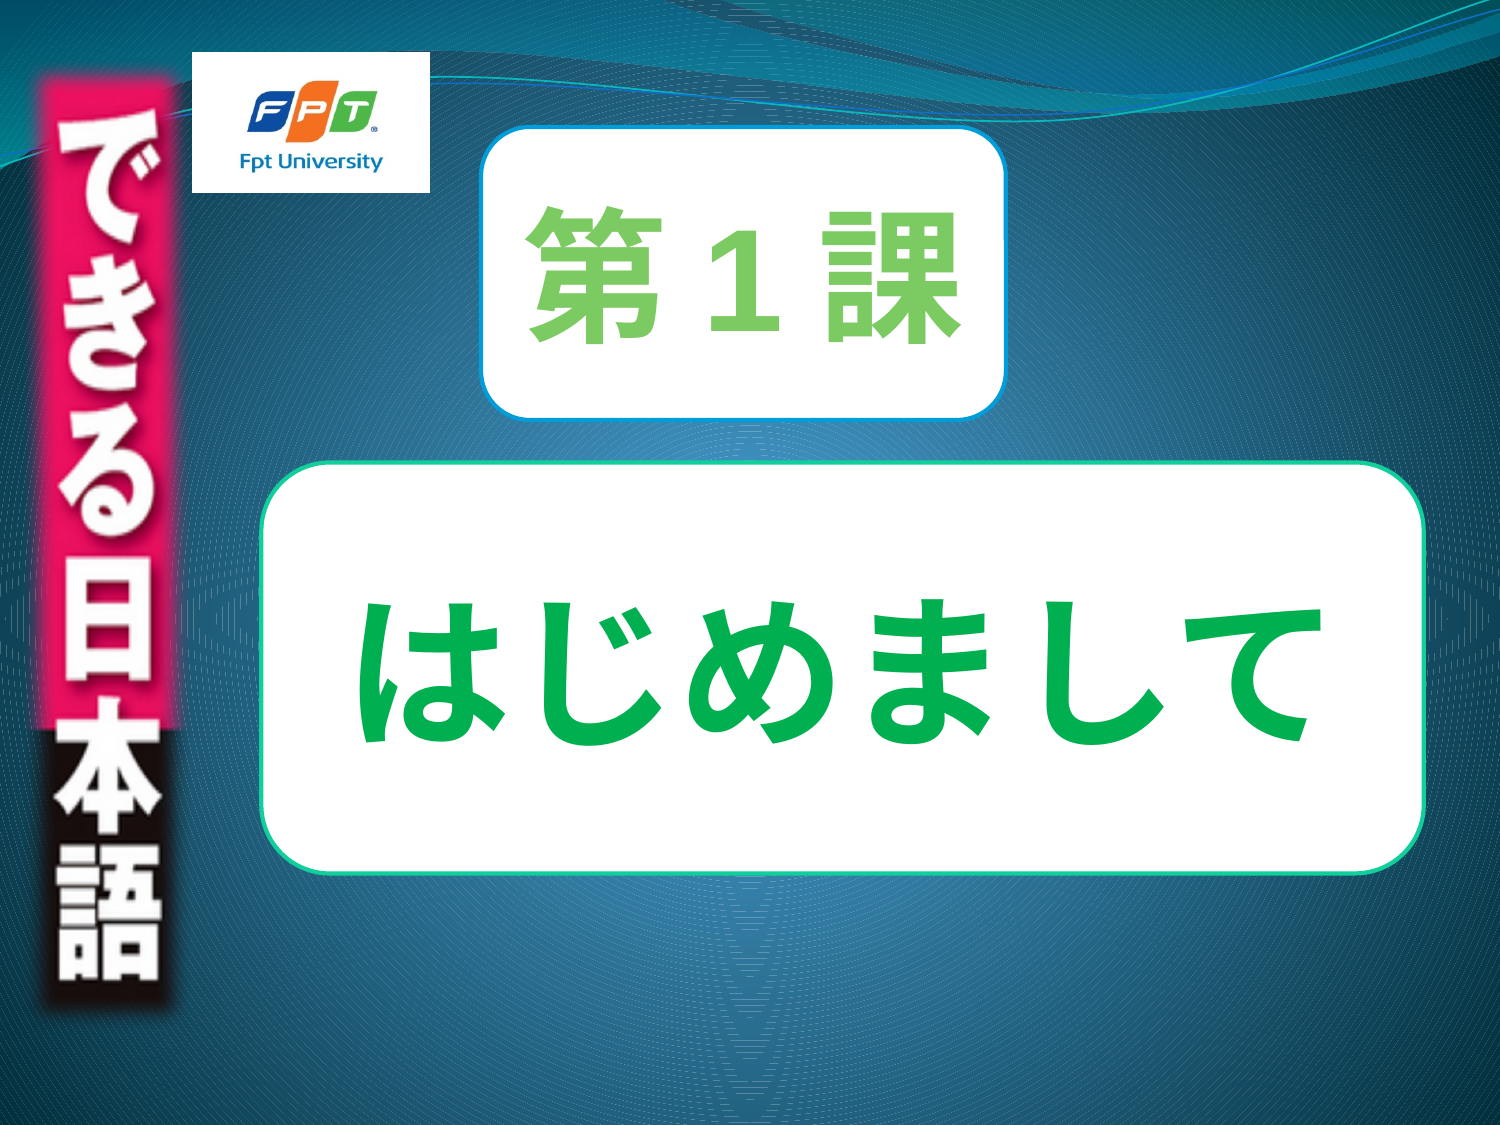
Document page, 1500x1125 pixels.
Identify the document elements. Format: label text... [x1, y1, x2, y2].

text_box はじめまして [259, 460, 1426, 876]
picture [21, 62, 191, 1030]
picture [192, 52, 430, 193]
text_box 第1課 [478, 124, 1008, 423]
